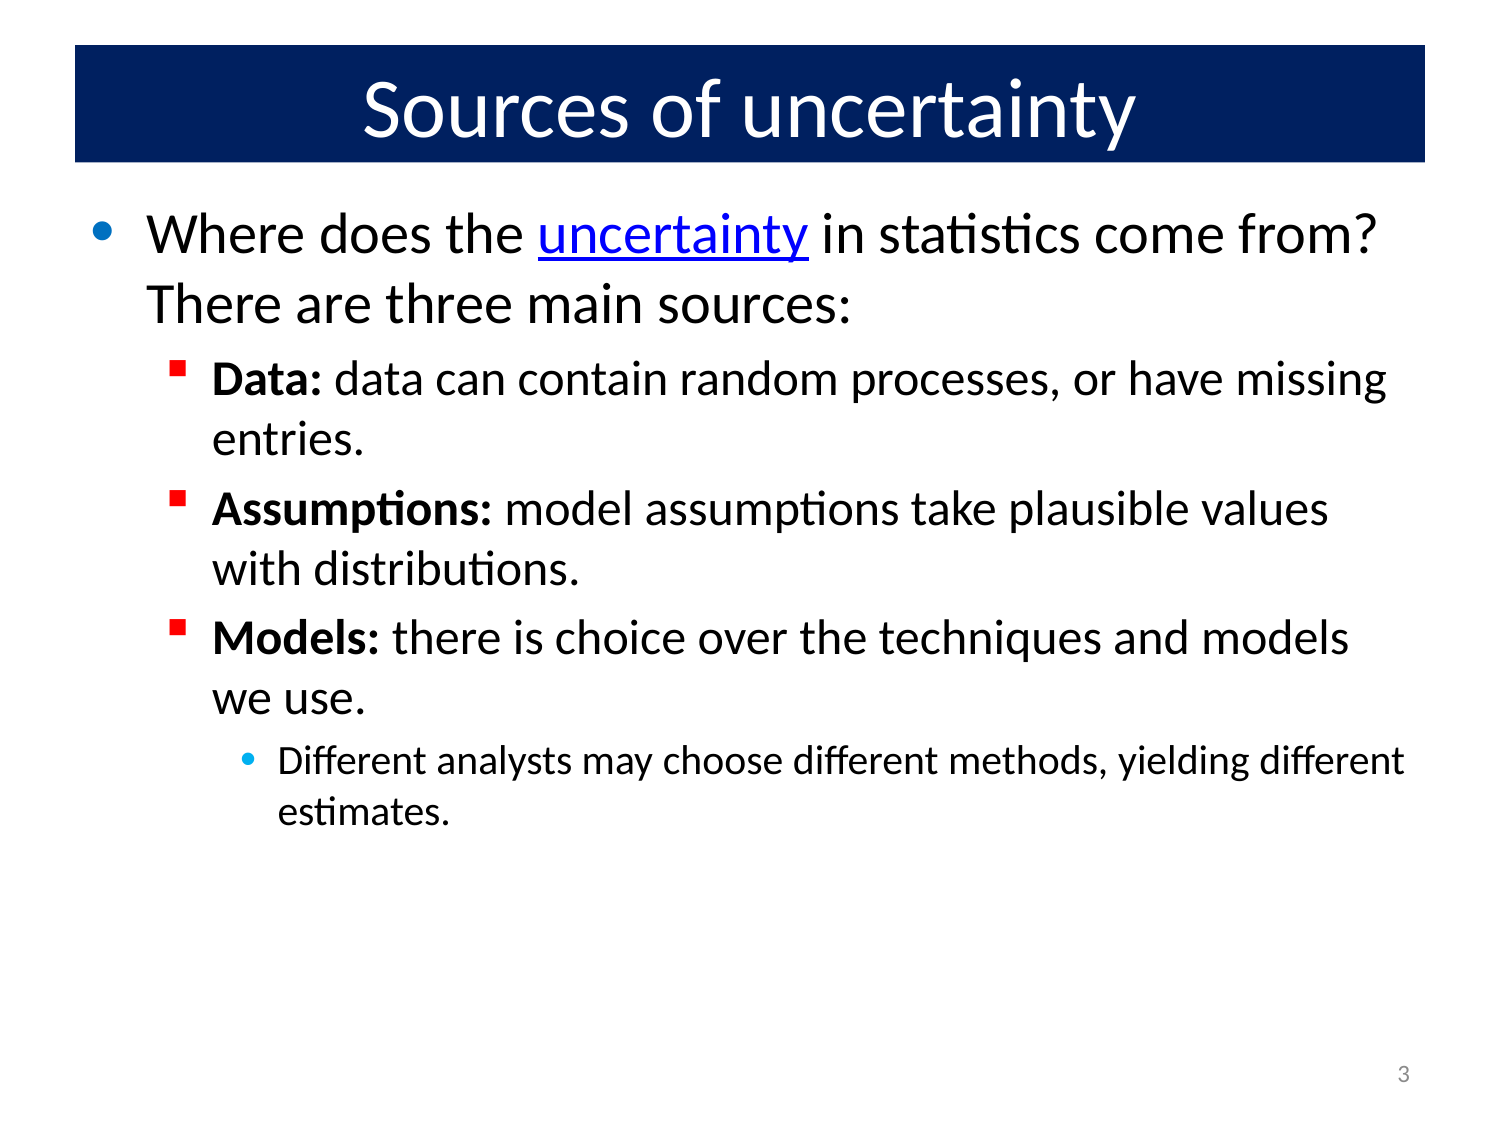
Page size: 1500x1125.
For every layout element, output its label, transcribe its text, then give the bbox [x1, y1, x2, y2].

slide_number 3 [1074, 1042, 1425, 1103]
list Where does the uncertainty in statistics come from? There are three main sources: Data: data can contain random processes, or have missing entries. Assumptions: model assumptions take plausible values with distributions. Models: there is choice over the techniques and models we use. Different analysts may choose different methods, yielding different estimates. [75, 187, 1425, 1025]
title Sources of uncertainty [75, 45, 1425, 163]
